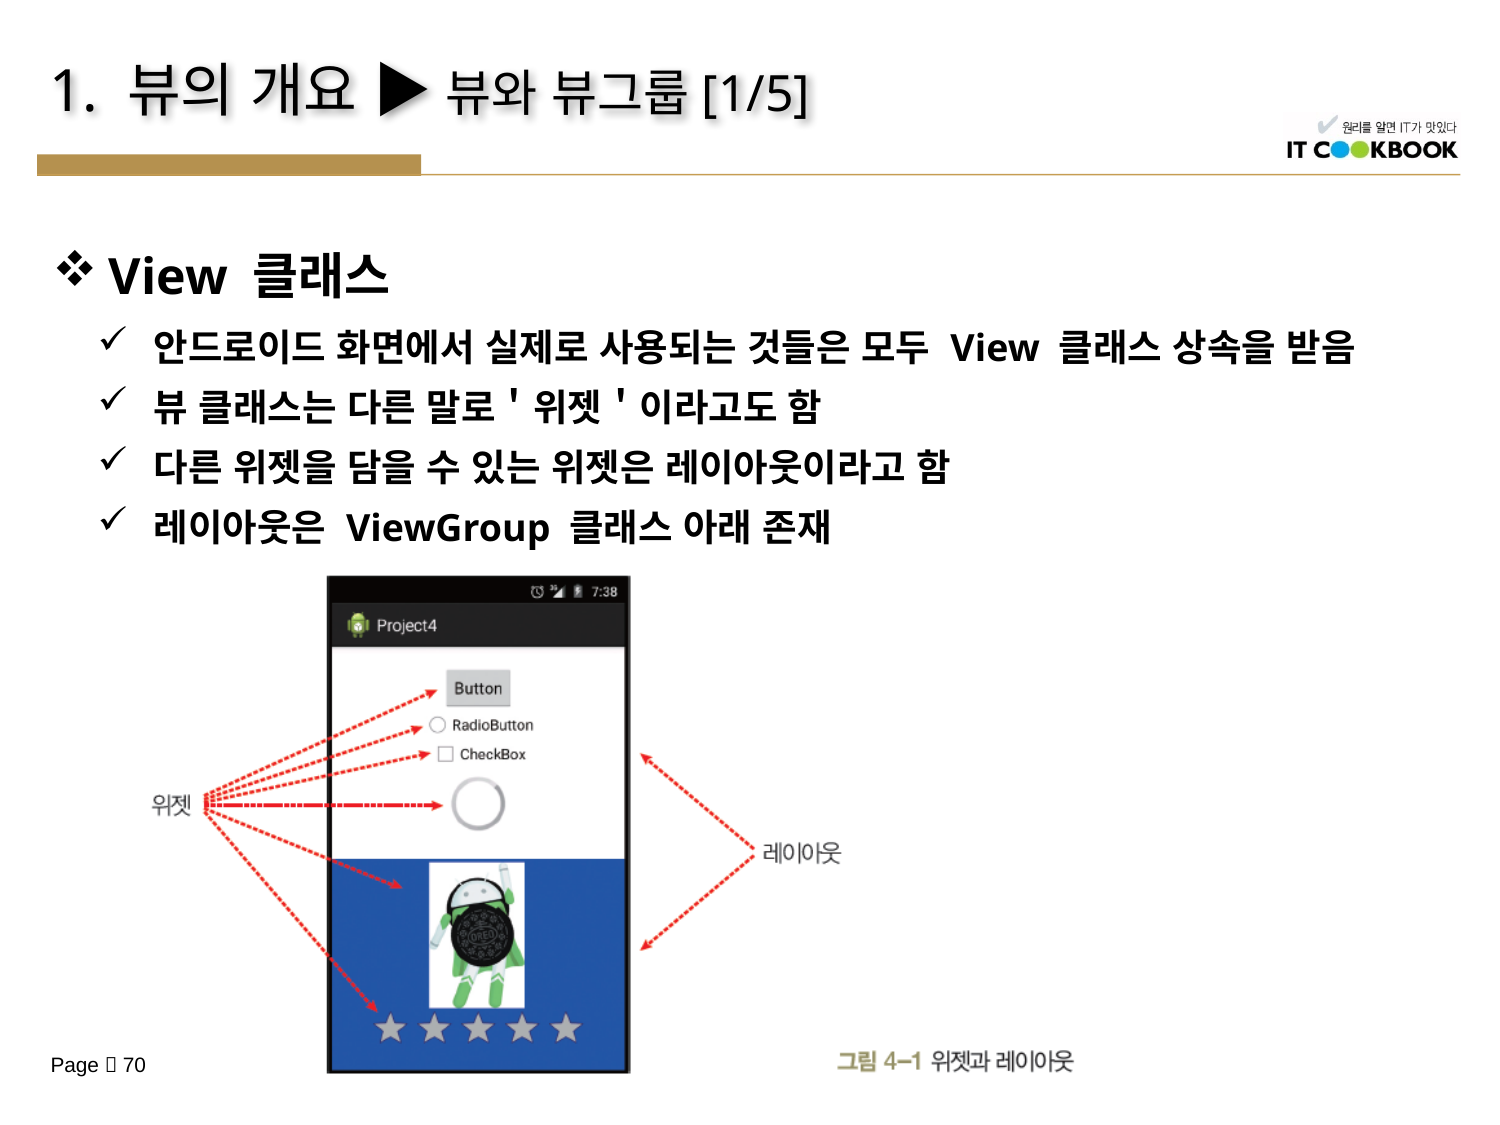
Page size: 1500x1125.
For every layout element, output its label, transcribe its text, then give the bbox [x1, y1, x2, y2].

picture [1448, 112, 1461, 160]
title 1. 뷰의 개요 ▶ 뷰와 뷰그룹[1/5] [48, 53, 1448, 161]
picture [146, 572, 1078, 1084]
list View 클래스 안드로이드 화면에서 실제로 사용되는 것들은 모두 View 클래스 상속을 받음 뷰 클래스는 다른 말로＇위젯＇이라고도 함 다른 위젯을 담을 수 있는 위젯은 레이아웃이라고 함 레이아웃은 ViewGroup 클래스 아래 존재 [8, 243, 1480, 1031]
